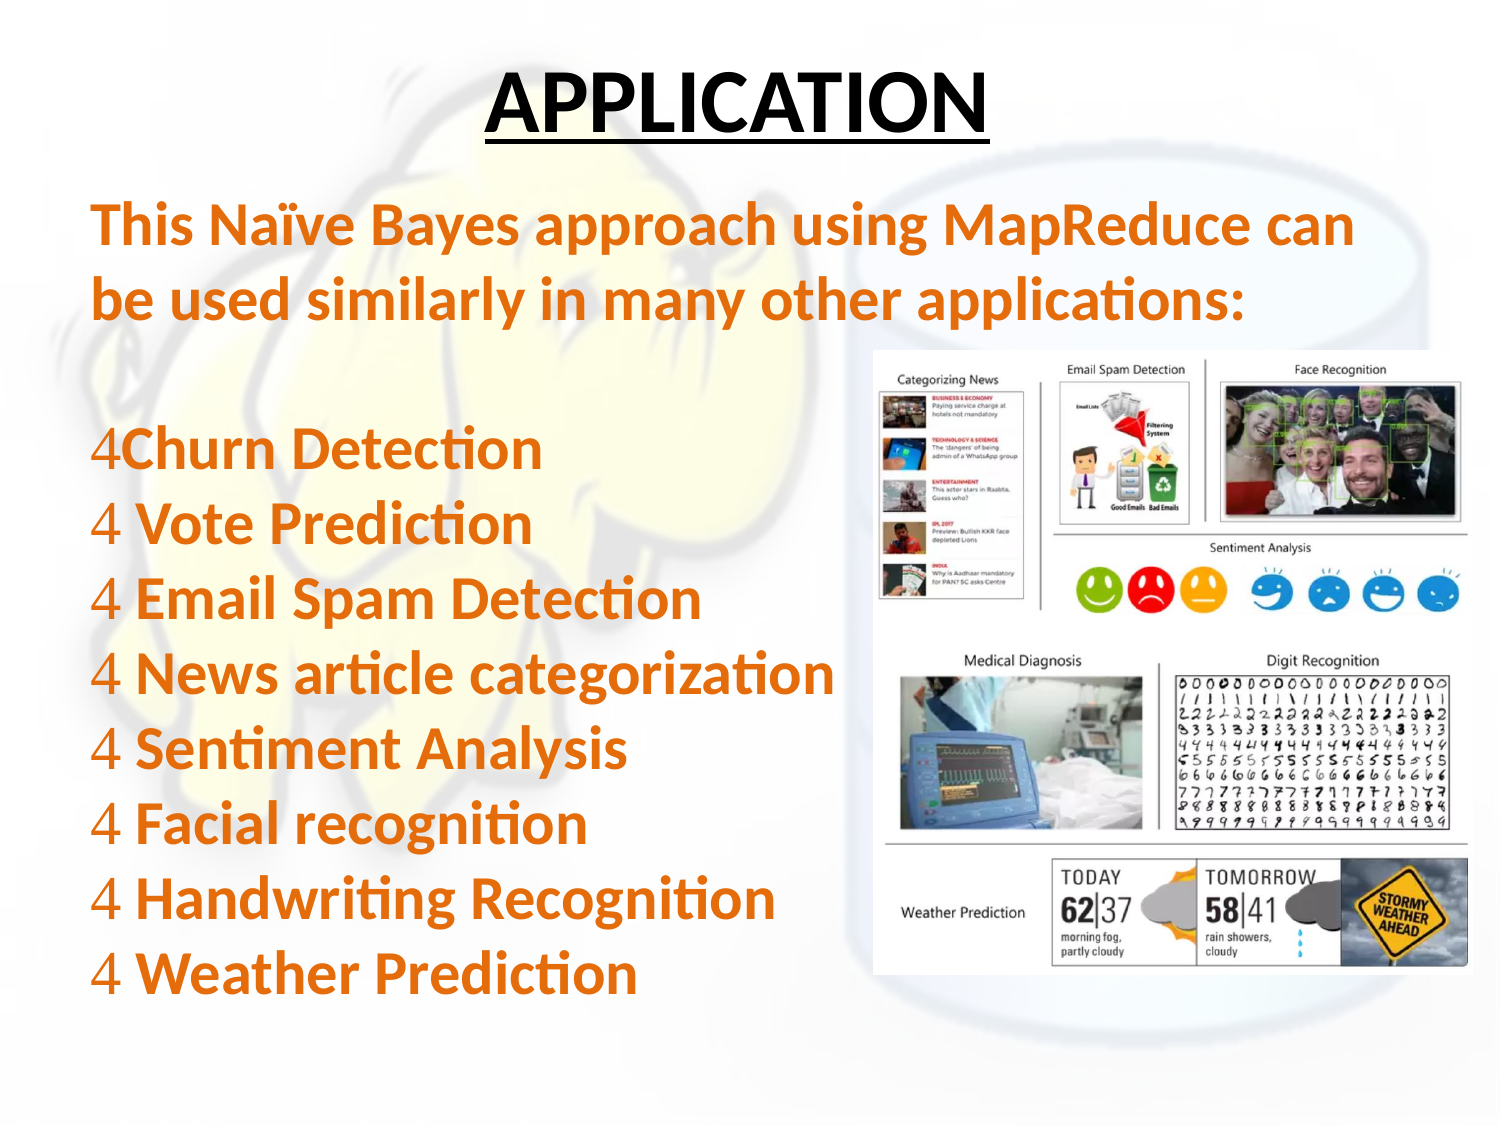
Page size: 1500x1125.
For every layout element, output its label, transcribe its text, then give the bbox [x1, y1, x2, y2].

list APPLICATION [99, 0, 1375, 159]
title This Naïve Bayes approach using MapReduce can be used similarly in many other applications: Churn Detection  Vote Prediction  Email Spam Detection  News article categorization  Sentiment Analysis  Facial recognition  Handwriting Recognition  Weather Prediction [75, 174, 1400, 1075]
picture [872, 349, 1474, 976]
